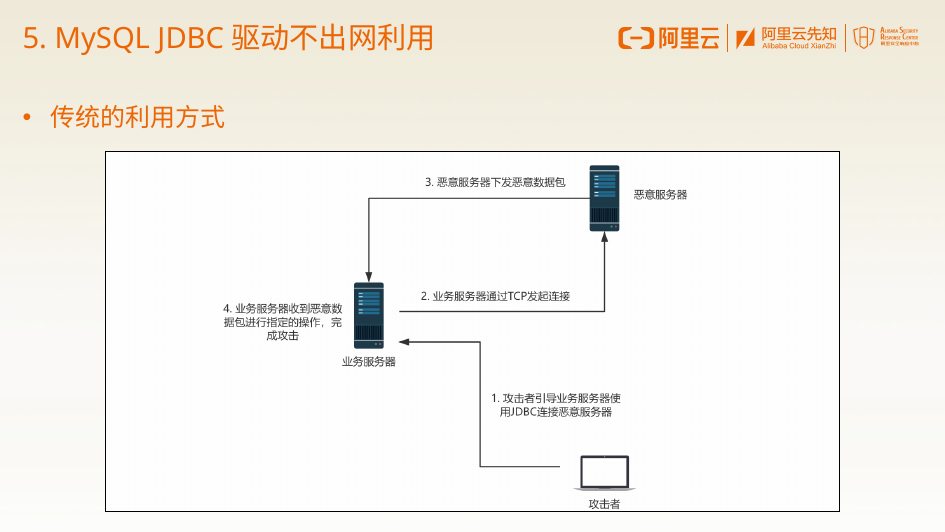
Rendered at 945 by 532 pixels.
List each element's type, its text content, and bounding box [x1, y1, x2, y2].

text_box 5. MySQL JDBC驱动不出网利用 [7, 11, 473, 65]
text_box 传统的利用方式 [7, 79, 875, 508]
picture [0, 0, 945, 532]
